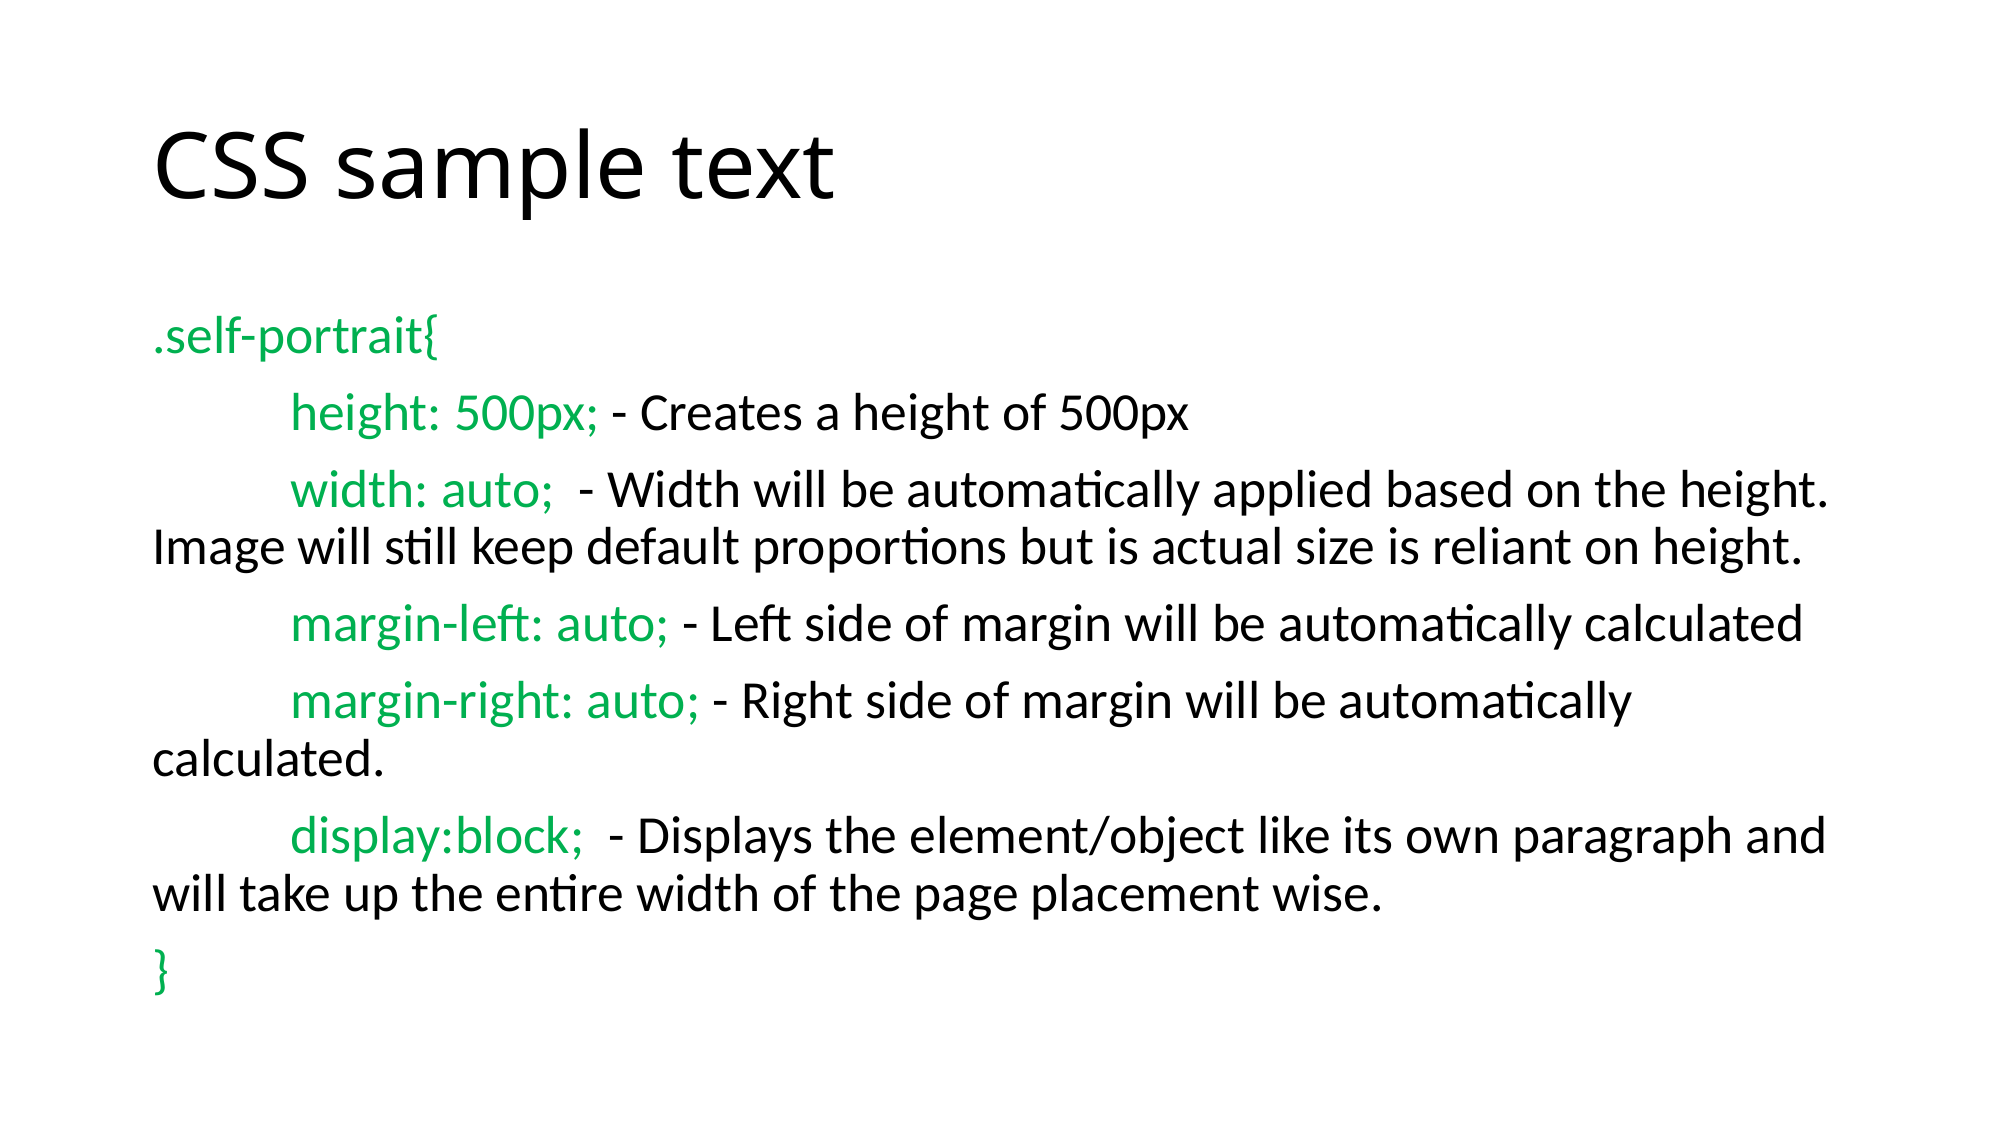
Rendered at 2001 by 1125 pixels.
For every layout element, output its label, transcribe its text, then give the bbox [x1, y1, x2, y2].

list .self-portrait{ height: 500px; - Creates a height of 500px width: auto; - Width will be automatically applied based on the height. Image will still keep default proportions but is actual size is reliant on height. margin-left: auto; - Left side of margin will be automatically calculated margin-right: auto; - Right side of margin will be automatically calculated. display:block; - Displays the element/object like its own paragraph and will take up the entire width of the page placement wise. } [137, 299, 1863, 1014]
title CSS sample text [137, 59, 1863, 278]
